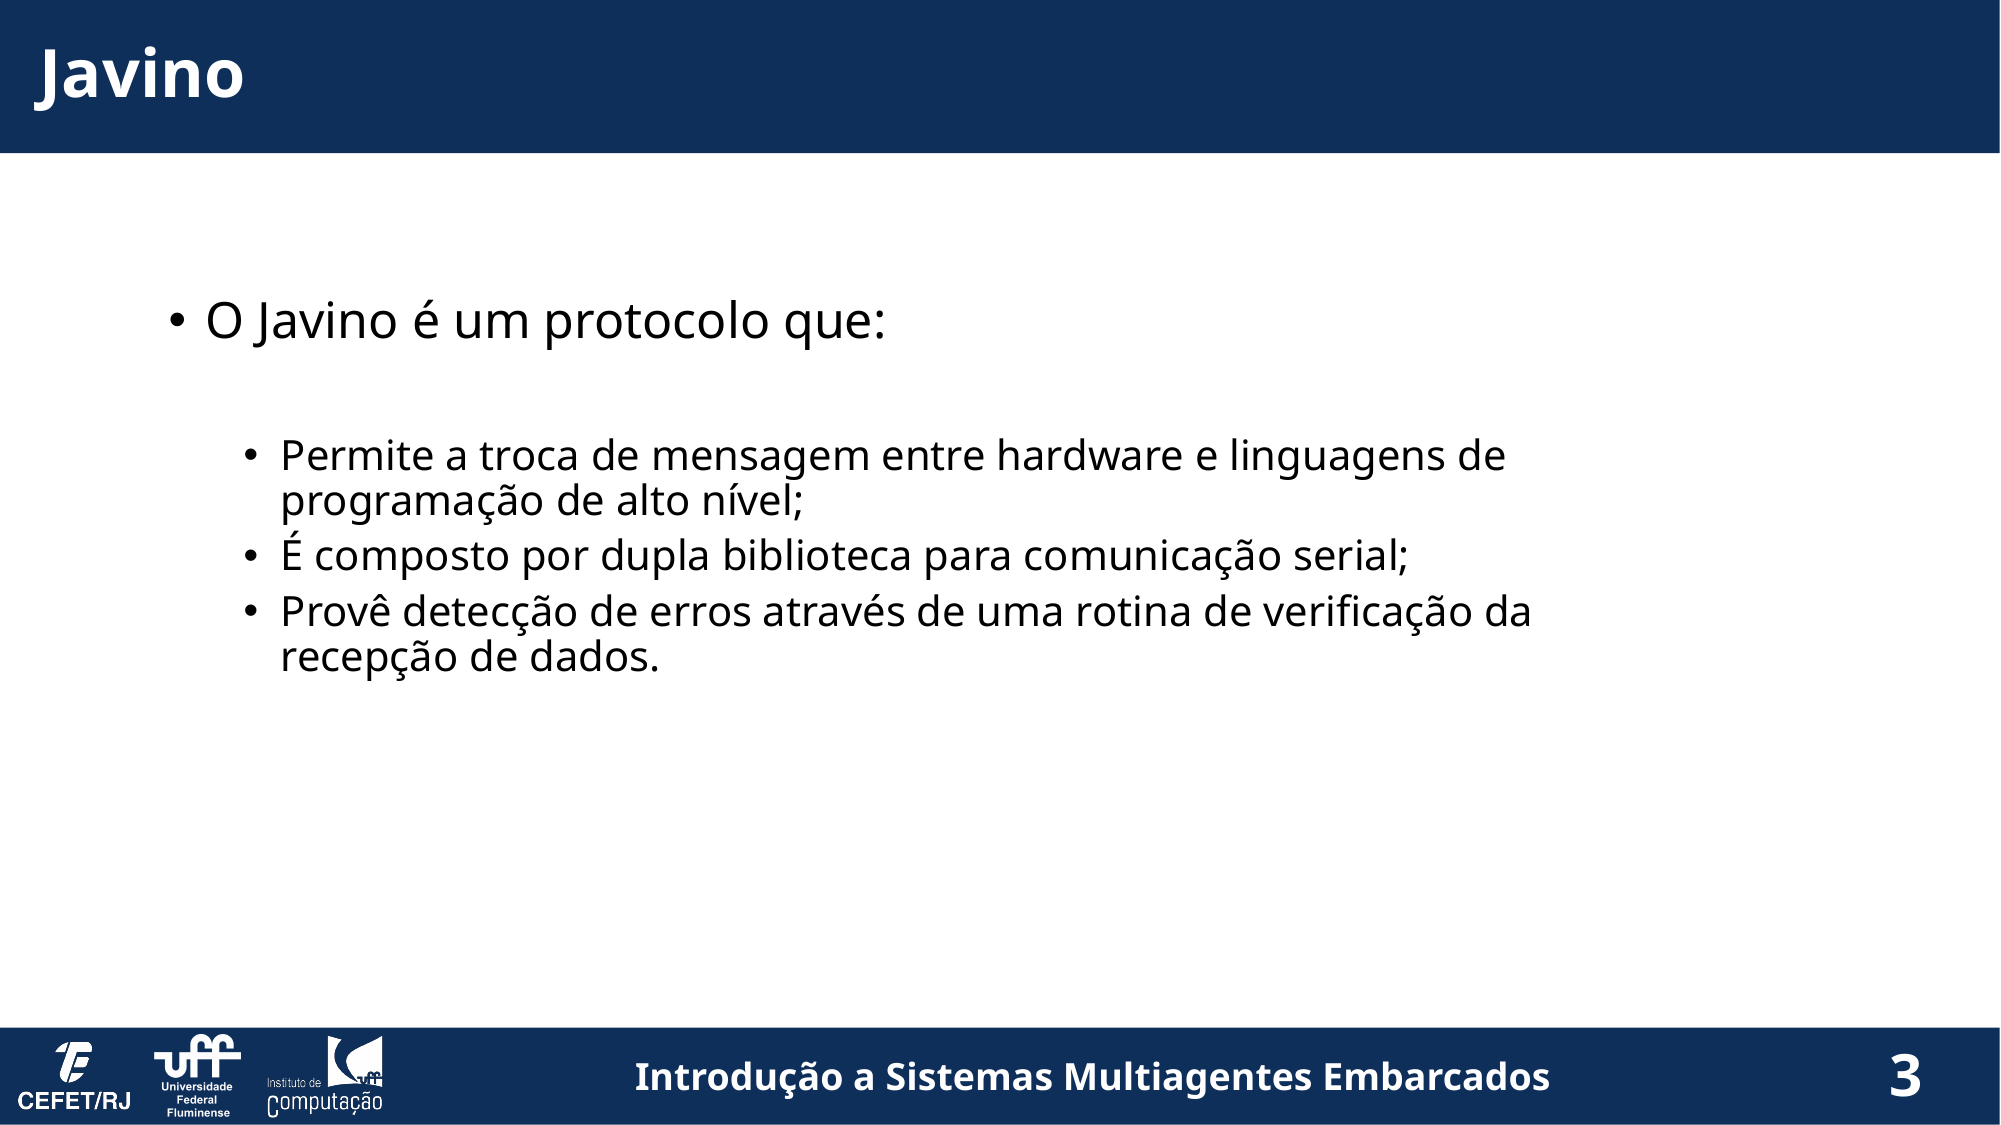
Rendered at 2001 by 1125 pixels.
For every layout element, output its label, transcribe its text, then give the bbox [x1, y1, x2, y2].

picture [153, 1063, 242, 1122]
text_box Javino [25, 23, 2000, 119]
text_box O Javino é um protocolo que: Permite a troca de mensagem entre hardware e linguagens de programação de alto nível; É composto por dupla biblioteca para comunicação serial; Provê detecção de erros através de uma rotina de verificação da recepção de dados. [153, 287, 1654, 1063]
picture [265, 1063, 384, 1118]
picture [18, 1021, 130, 1125]
